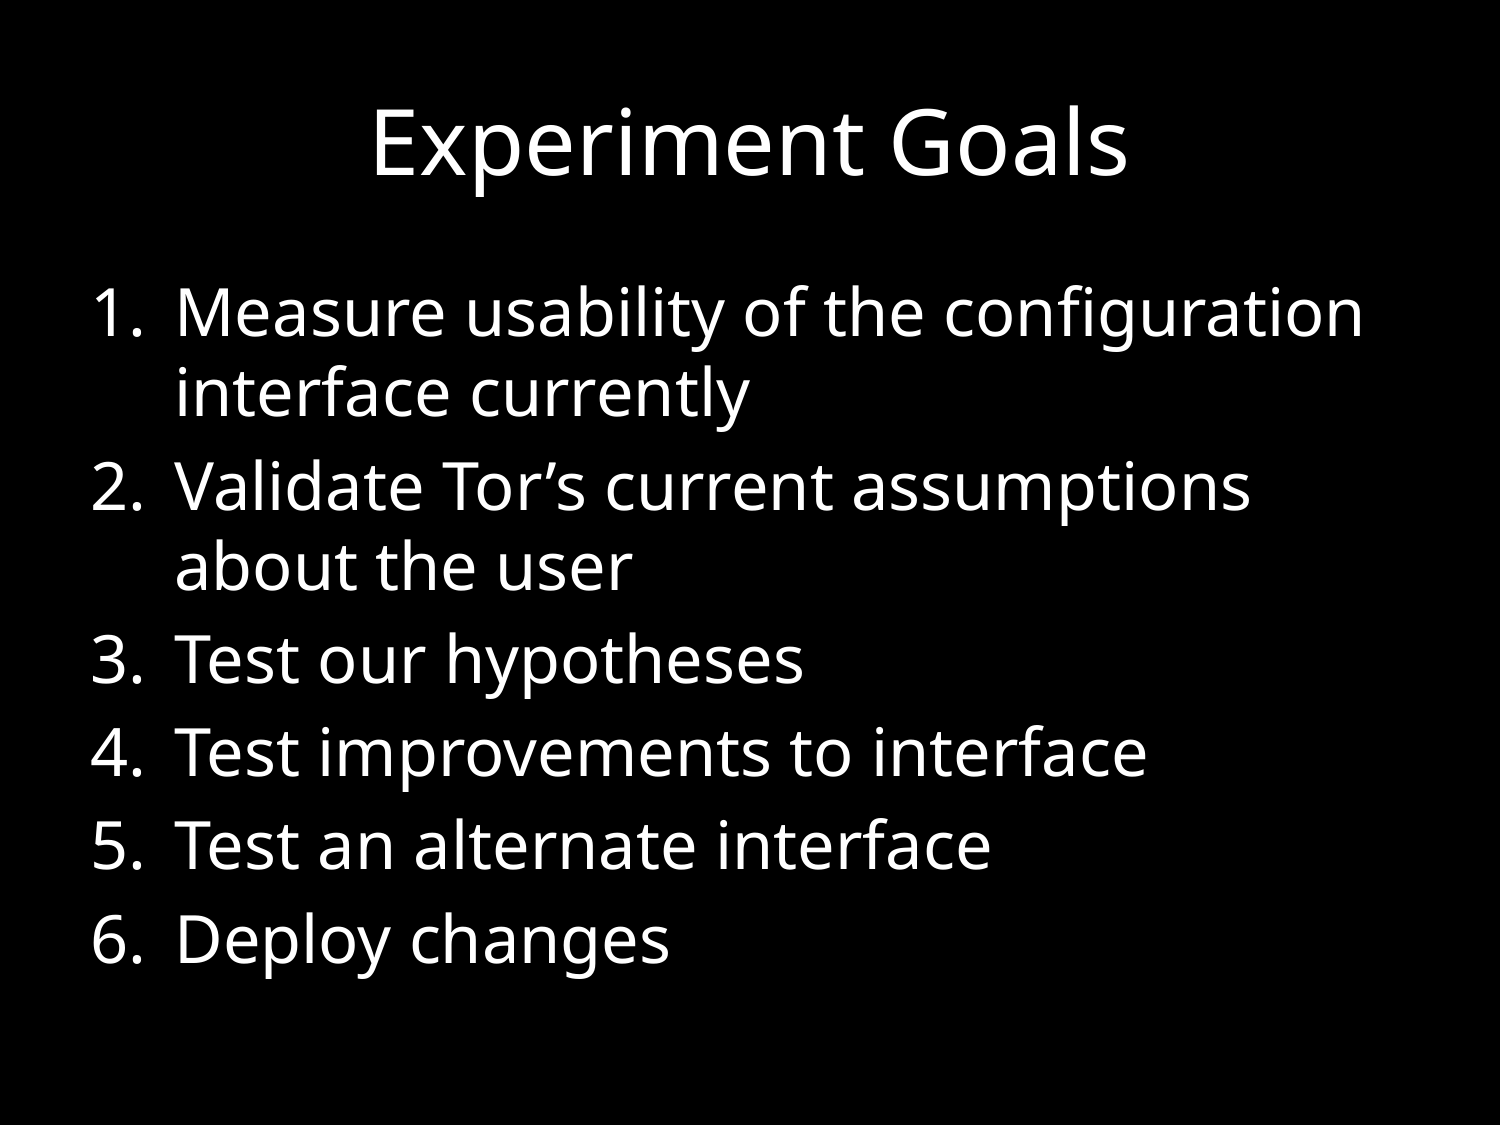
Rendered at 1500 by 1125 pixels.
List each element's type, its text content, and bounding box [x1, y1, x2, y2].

list Measure usability of the configuration interface currently Validate Tor’s current assumptions about the user Test our hypotheses Test improvements to interface Test an alternate interface Deploy changes [75, 262, 1425, 1005]
title Experiment Goals [75, 45, 1425, 233]
